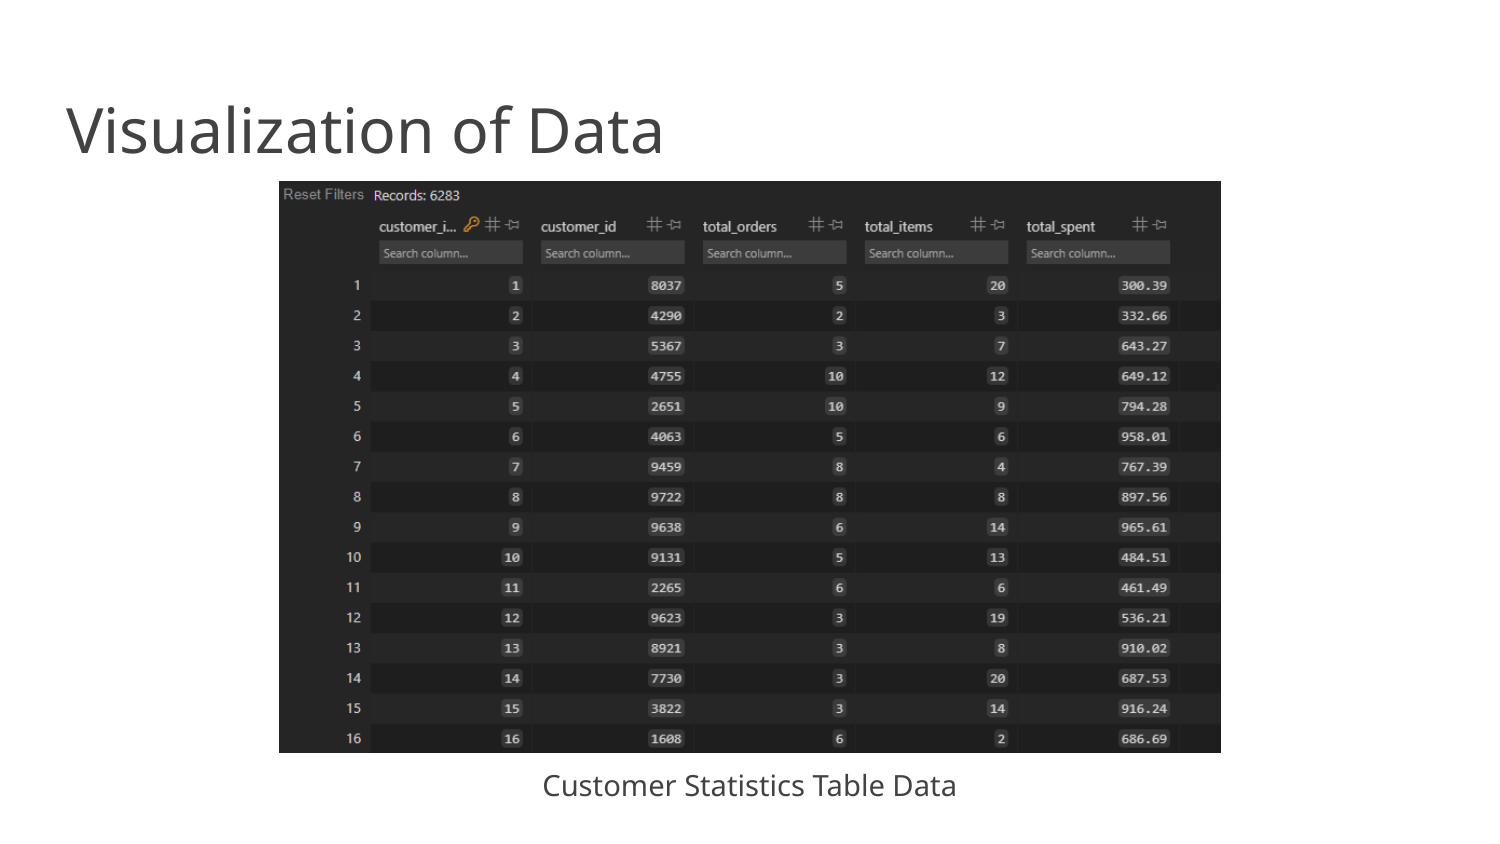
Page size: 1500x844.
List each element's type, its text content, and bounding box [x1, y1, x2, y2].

title Visualization of Data [51, 61, 1449, 182]
picture [279, 181, 1221, 753]
text_box Customer Statistics Table Data [451, 761, 1049, 796]
